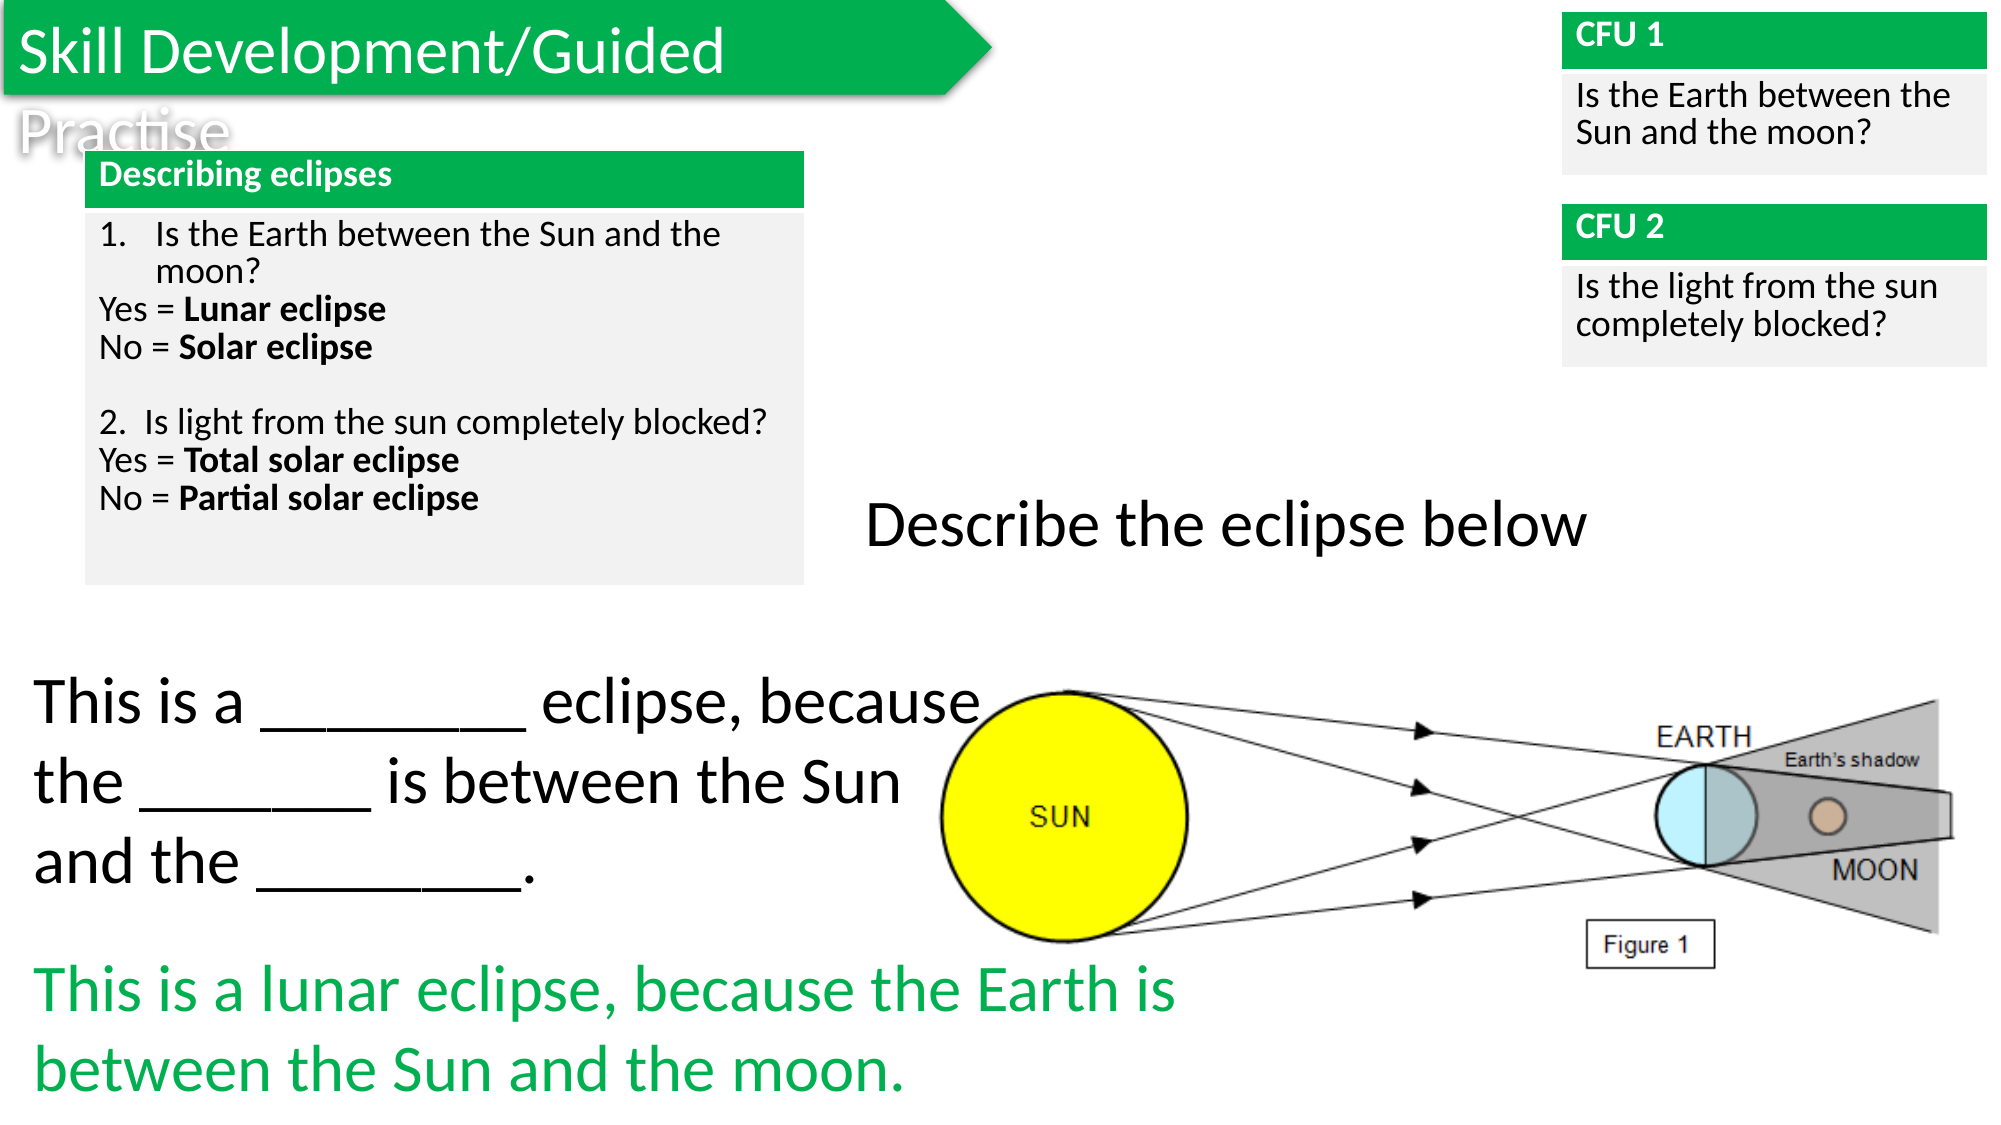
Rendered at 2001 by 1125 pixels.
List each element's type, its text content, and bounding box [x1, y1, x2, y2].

table_header CFU 2 [1562, 204, 1987, 260]
table_header Describing eclipses [85, 151, 804, 208]
table_cell Is the Earth between the Sun and the moon? Yes = Lunar eclipse No = Solar eclipse 2. Is light from the sun completely blocked? Yes = Total solar eclipse No = Partial solar eclipse [85, 213, 804, 585]
table_cell Is the Earth between the Sun and the moon? [1562, 74, 1987, 175]
text_box This is a ________ eclipse, because the _______ is between the Sun and the ________. [19, 649, 1030, 905]
table_cell Is the light from the sun completely blocked? [1562, 266, 1987, 367]
text_box Describe the eclipse below [850, 472, 1862, 567]
text_box This is a lunar eclipse, because the Earth is between the Sun and the moon. [19, 937, 1212, 1113]
text_box Skill Development/Guided Practise [3, 0, 993, 95]
table_header CFU 1 [1562, 12, 1987, 69]
picture [909, 680, 1989, 987]
